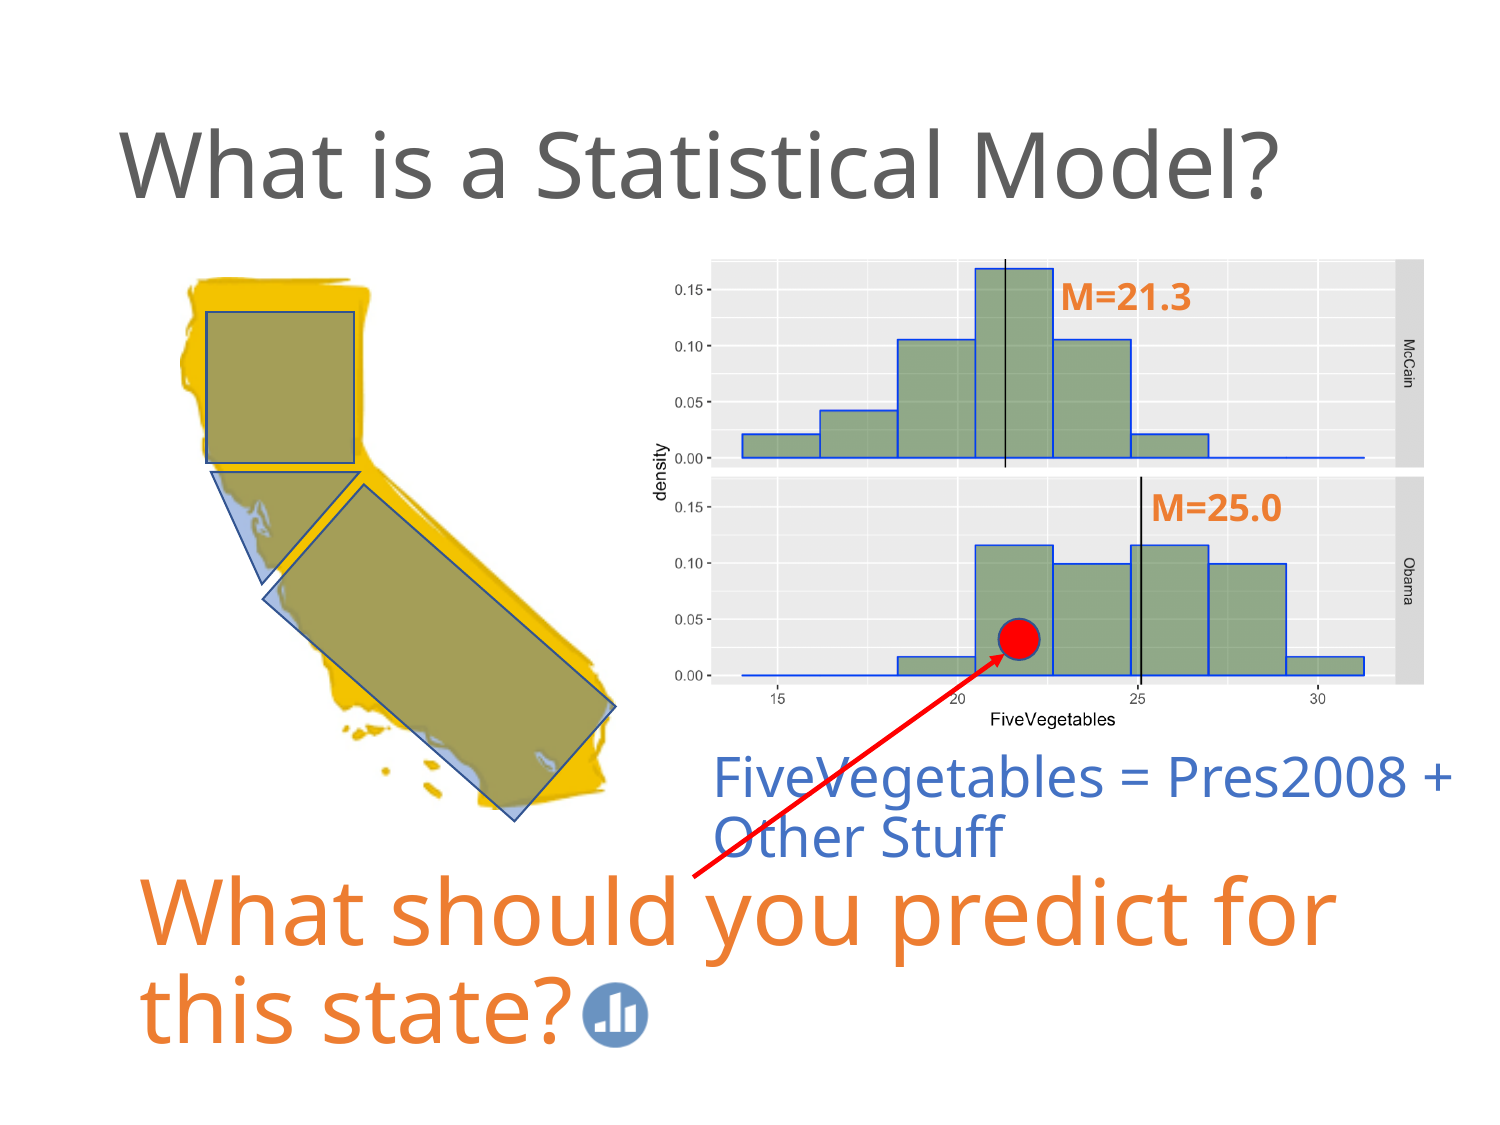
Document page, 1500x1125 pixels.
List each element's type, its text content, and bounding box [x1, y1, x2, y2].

title What is a Statistical Model? [103, 59, 1397, 278]
picture [578, 974, 654, 1054]
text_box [693, 653, 1005, 878]
picture [641, 249, 1438, 742]
text_box What should you predict for this state? [124, 858, 1397, 1091]
text_box FiveVegetables = Pres2008 + Other Stuff [1005, 741, 1500, 878]
picture [180, 277, 616, 810]
text_box [500, 810, 526, 823]
